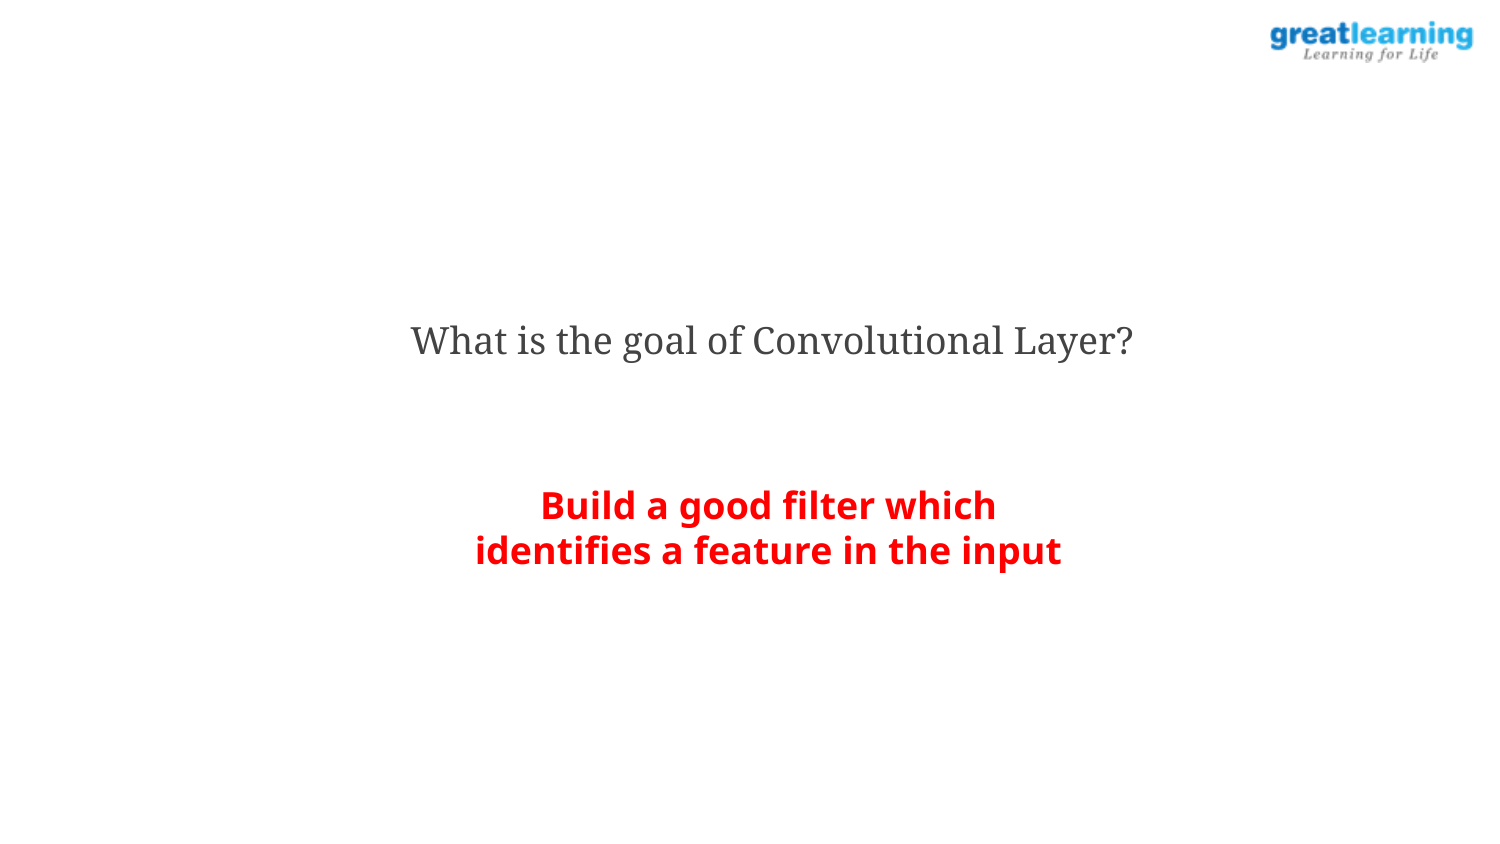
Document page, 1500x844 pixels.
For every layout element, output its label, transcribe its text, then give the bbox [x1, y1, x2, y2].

text_box Build a good filter which identifies a feature in the input [433, 479, 1105, 575]
text_box What is the goal of Convolutional Layer? [177, 292, 1368, 387]
picture [1270, 20, 1474, 63]
